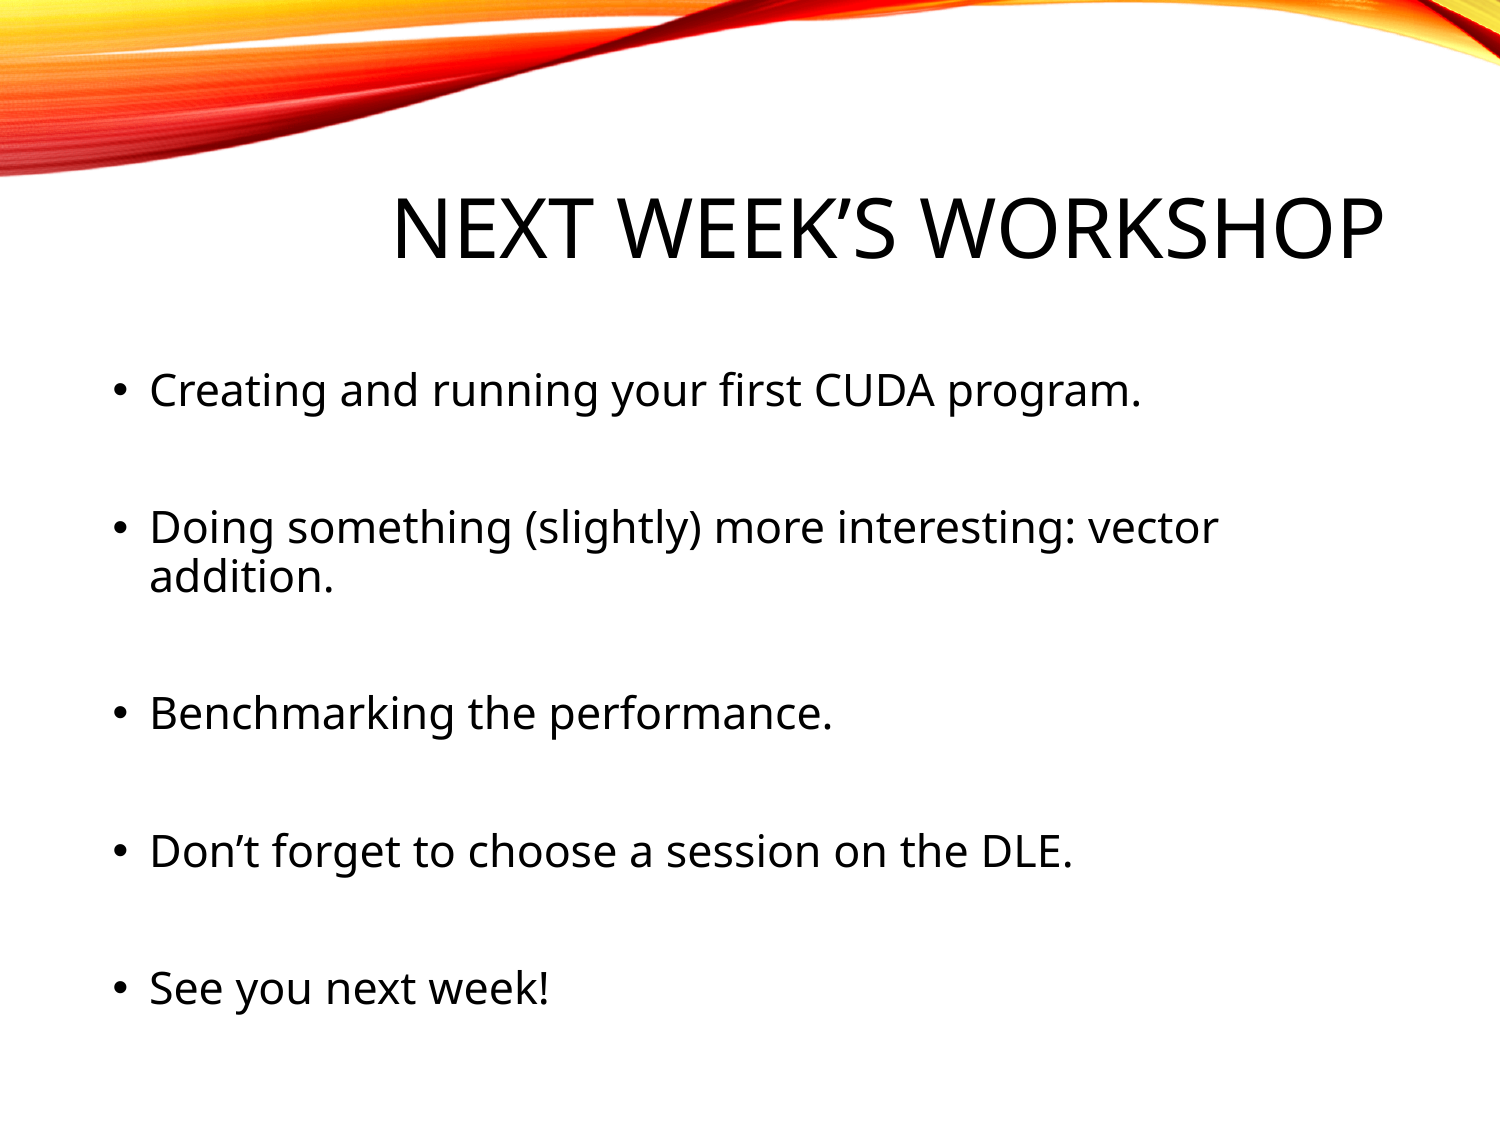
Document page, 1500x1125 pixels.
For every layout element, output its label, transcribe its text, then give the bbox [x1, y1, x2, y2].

title Next week’s Workshop [356, 125, 1403, 338]
picture [0, 0, 1500, 178]
list Creating and running your first CUDA program. Doing something (slightly) more interesting: vector addition. Benchmarking the performance. Don’t forget to choose a session on the DLE. See you next week! [97, 360, 1403, 1028]
